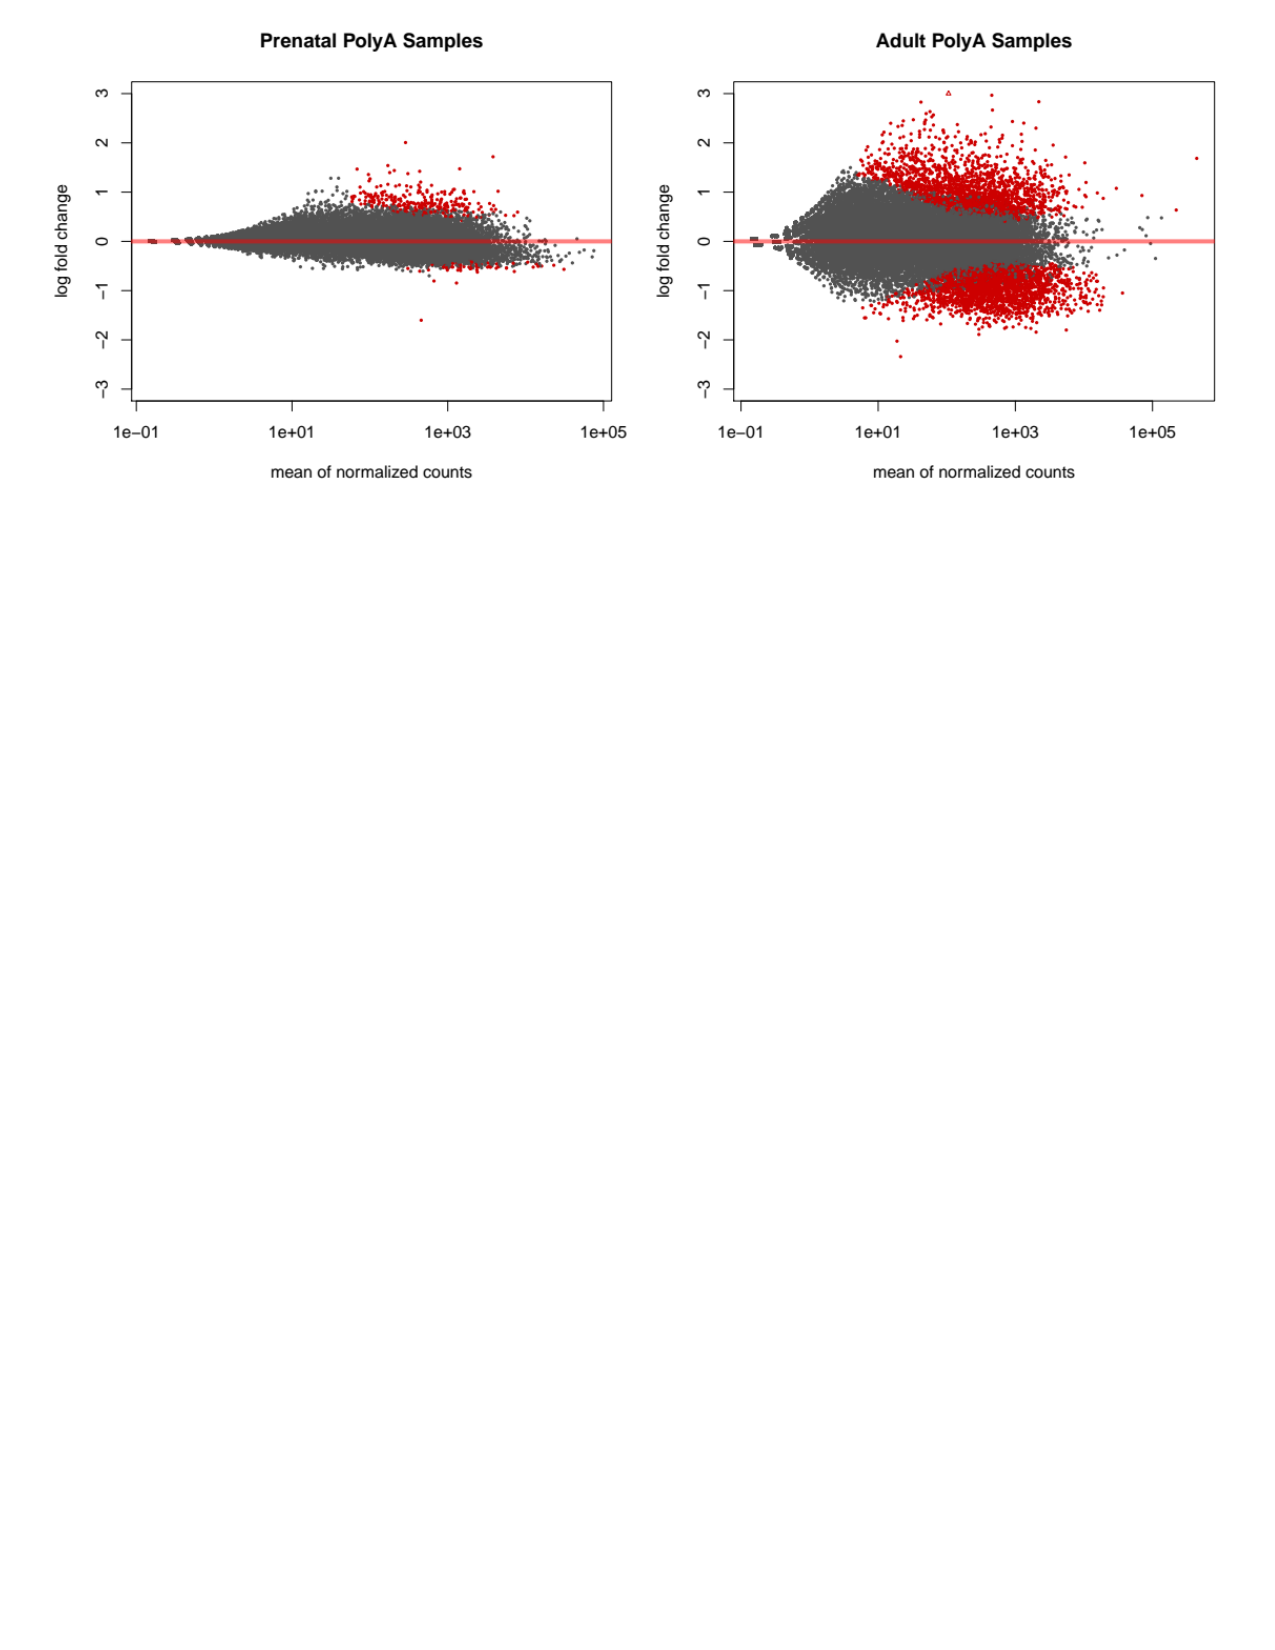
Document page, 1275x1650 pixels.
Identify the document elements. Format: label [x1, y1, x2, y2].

picture [49, 0, 1255, 503]
